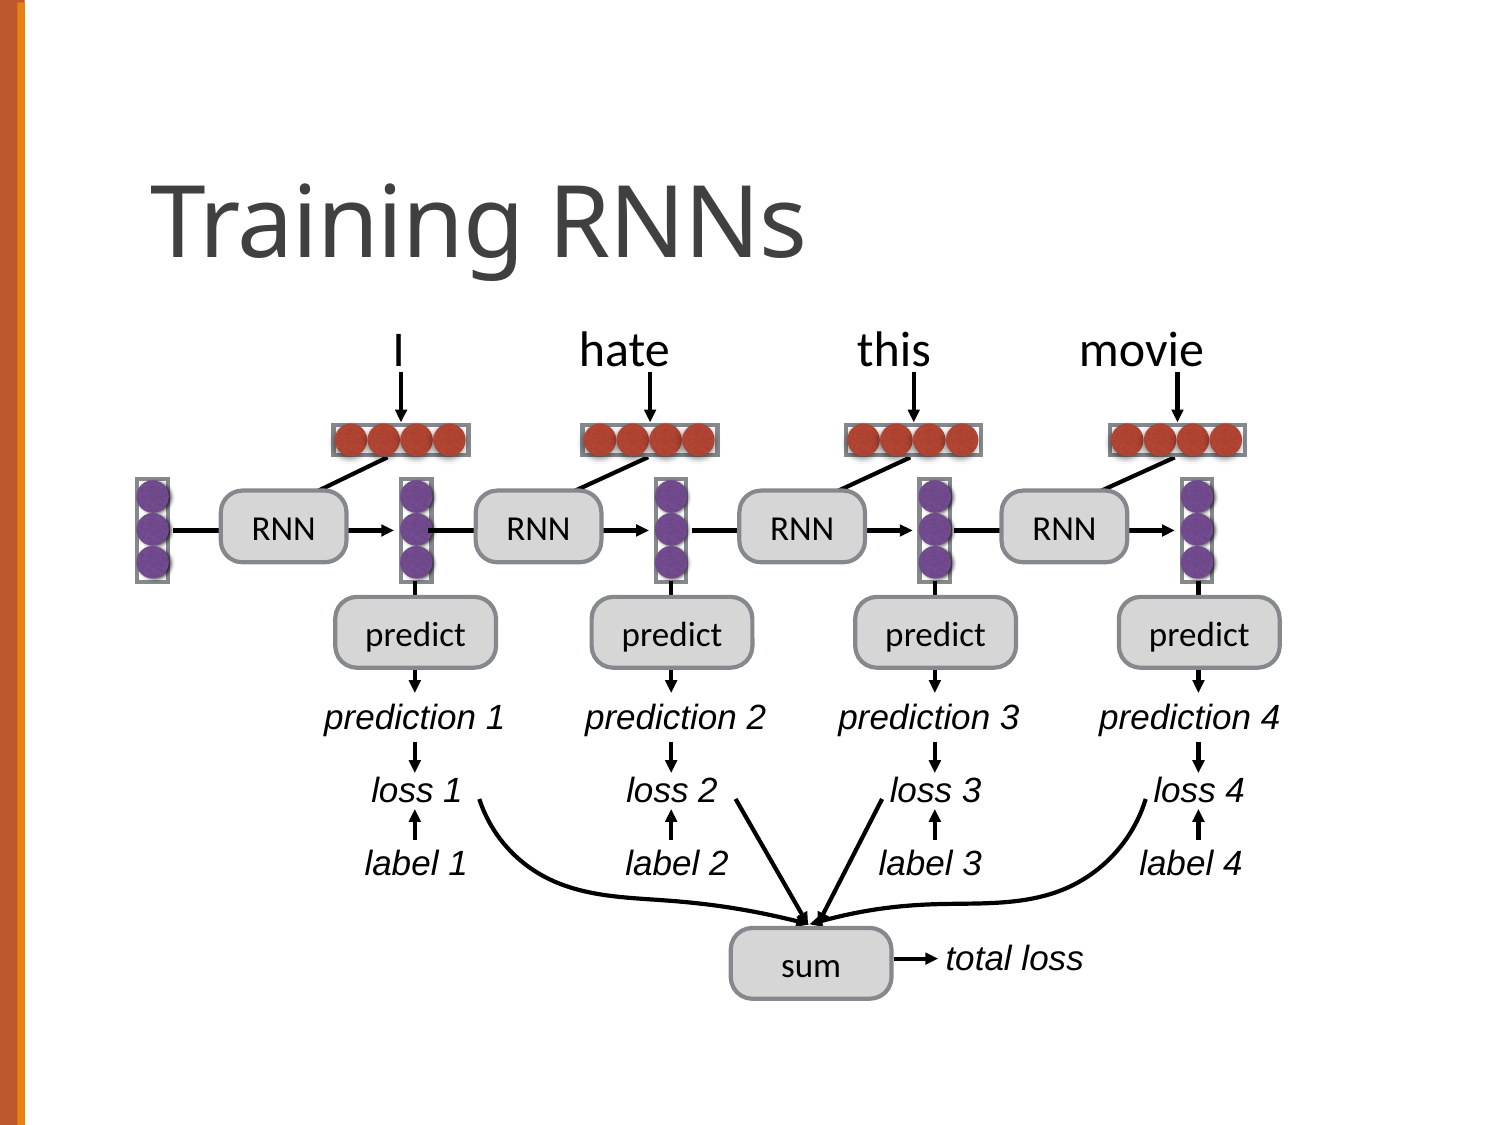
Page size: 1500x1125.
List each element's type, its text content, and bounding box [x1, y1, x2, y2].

title Training RNNs [135, 47, 1373, 285]
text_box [135, 309, 1288, 1000]
